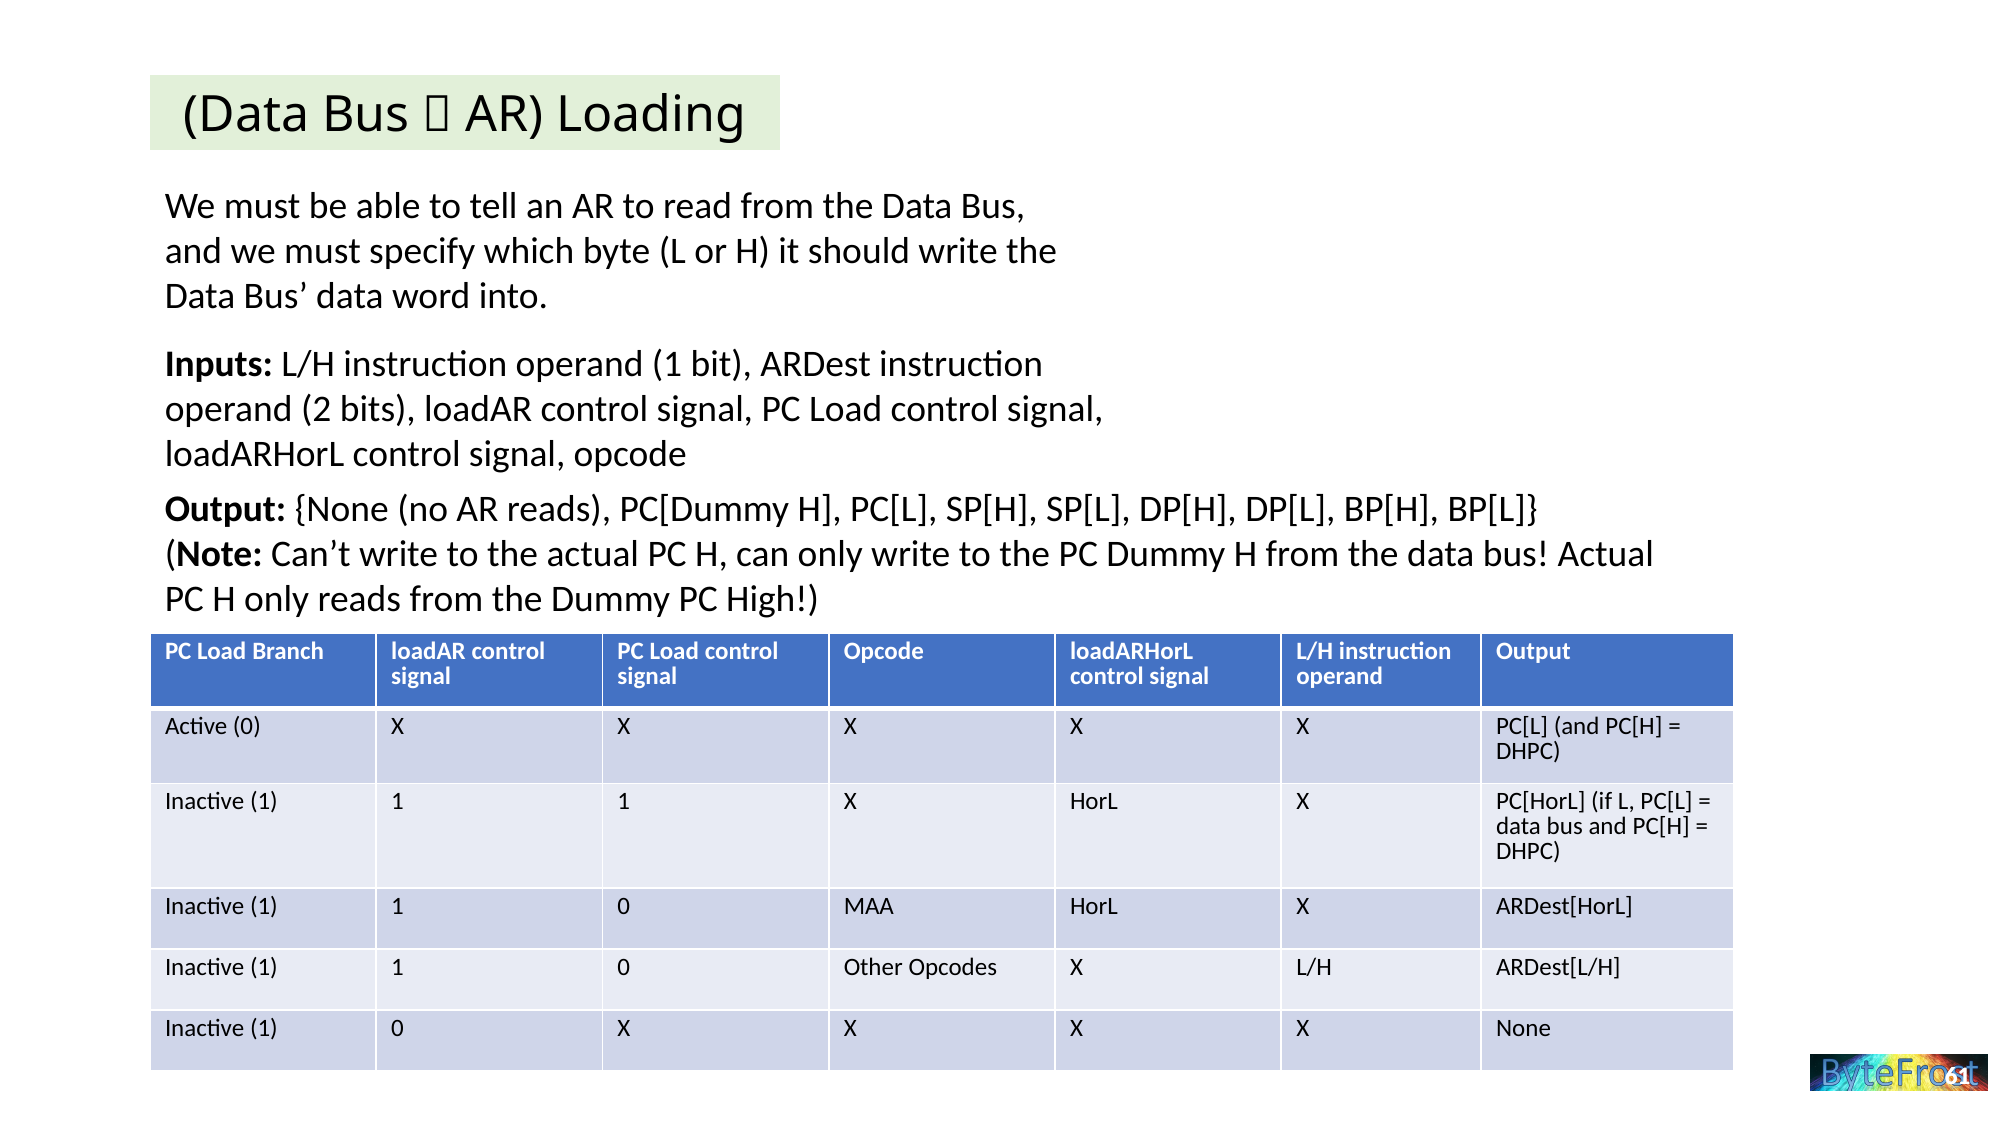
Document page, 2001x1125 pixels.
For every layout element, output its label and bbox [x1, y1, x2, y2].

table_cell [830, 950, 1054, 1009]
table_cell [1282, 711, 1480, 783]
table_cell [1482, 950, 1733, 1009]
picture [1810, 1054, 1988, 1091]
table_cell [830, 784, 1054, 887]
table_cell [151, 889, 375, 948]
table_cell [1482, 889, 1733, 948]
table_cell [603, 784, 828, 887]
table_cell [151, 950, 375, 1009]
table_cell [1482, 711, 1733, 783]
table_cell [830, 711, 1054, 783]
text_box [150, 332, 1671, 627]
title [150, 75, 780, 150]
table_cell [603, 950, 828, 1009]
table_header [603, 634, 828, 706]
table_cell [603, 889, 828, 948]
table_cell [830, 1011, 1054, 1070]
table_header [151, 634, 375, 706]
table_header [377, 634, 602, 706]
table_cell [151, 784, 375, 887]
table_cell [1482, 784, 1733, 887]
table_cell [377, 1011, 602, 1070]
table_header [1482, 634, 1733, 706]
table_cell [151, 1011, 375, 1070]
table_cell [603, 711, 828, 783]
table_cell [603, 1011, 828, 1070]
table_cell [1282, 784, 1480, 887]
table_cell [377, 784, 602, 887]
table_cell [377, 711, 602, 783]
table_cell [1056, 950, 1280, 1009]
table_cell [1056, 889, 1280, 948]
table_cell [1282, 889, 1480, 948]
table_cell [1282, 950, 1480, 1009]
table_cell [151, 711, 375, 783]
text_box [150, 173, 1107, 324]
table_header [1056, 634, 1280, 706]
table_cell [377, 889, 602, 948]
table_cell [1482, 1011, 1733, 1070]
table_cell [377, 950, 602, 1009]
table_cell [830, 889, 1054, 948]
table_cell [1056, 1011, 1280, 1070]
table_cell [1056, 784, 1280, 887]
table_header [830, 634, 1054, 706]
table_header [1282, 634, 1480, 706]
table_cell [1282, 1011, 1480, 1070]
table_cell [1056, 711, 1280, 783]
